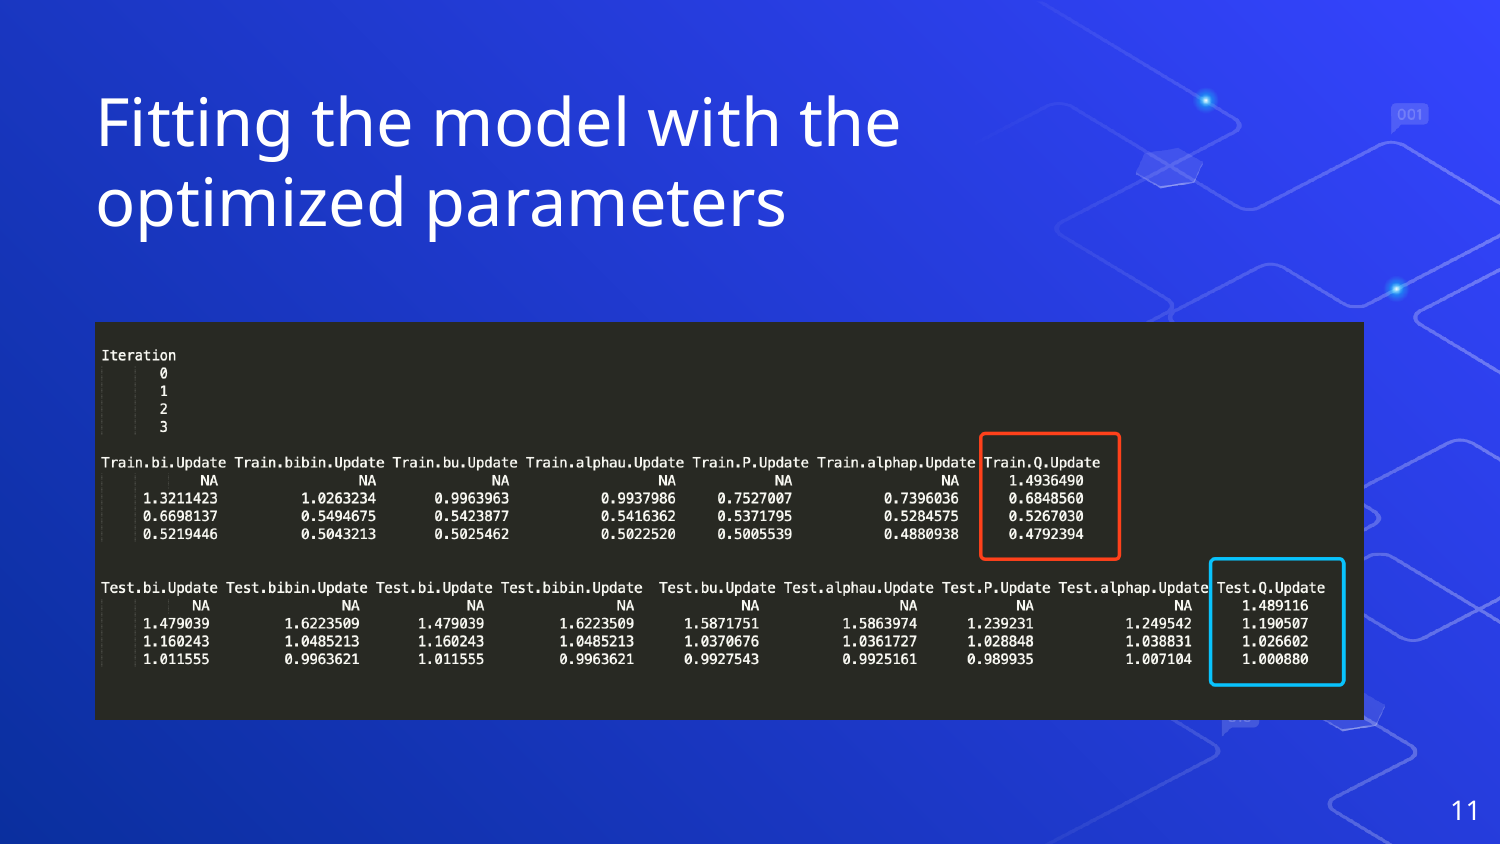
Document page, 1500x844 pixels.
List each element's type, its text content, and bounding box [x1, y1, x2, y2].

title Fitting the model with the optimized parameters [95, 61, 1082, 240]
picture [0, 0, 1500, 844]
slide_number 11 [1391, 779, 1482, 844]
